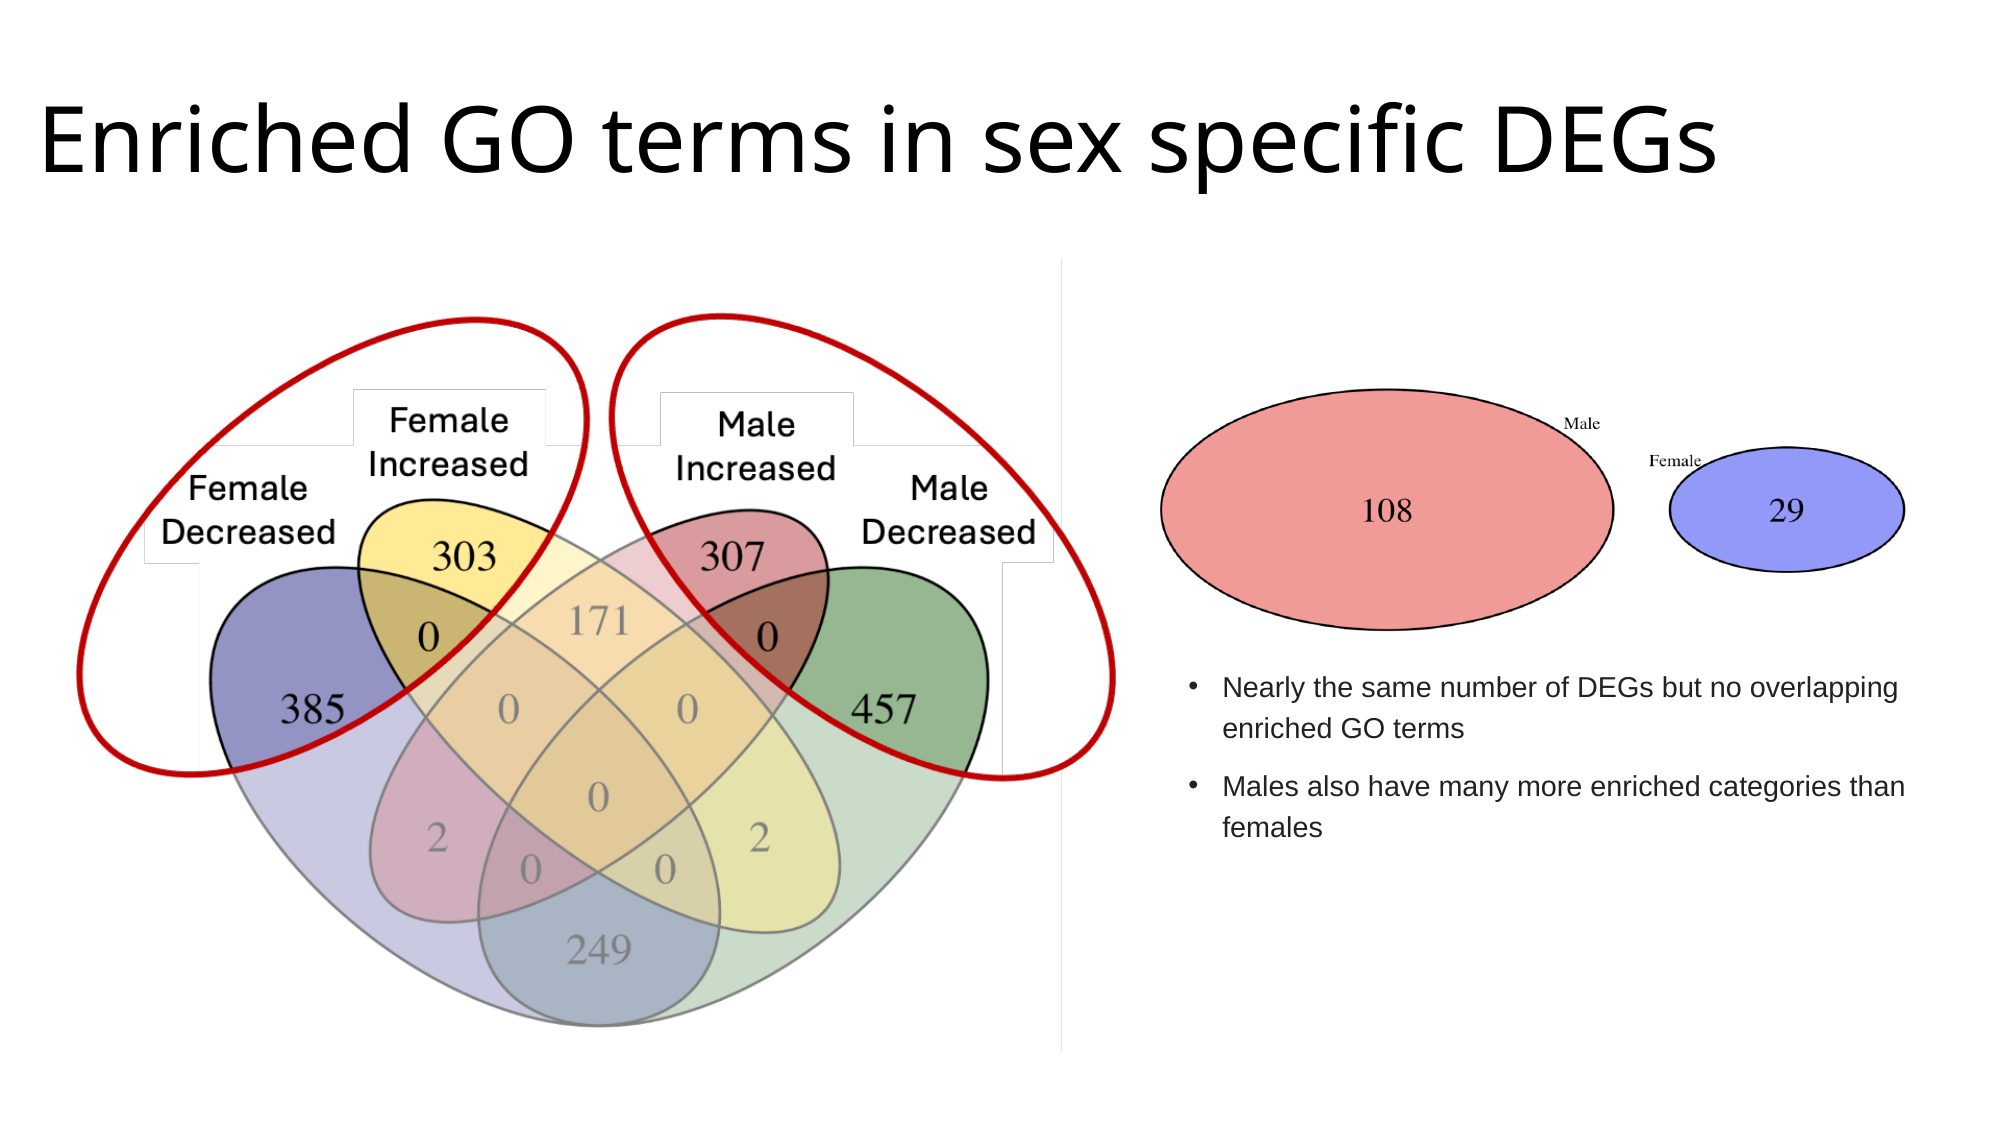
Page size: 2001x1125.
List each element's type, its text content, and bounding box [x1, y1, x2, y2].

picture [0, 257, 1118, 1051]
title Enriched GO terms in sex specific DEGs [22, 33, 1970, 252]
picture [1147, 372, 1919, 655]
text_box Nearly the same number of DEGs but no overlapping enriched GO terms Males also have many more enriched categories than females [1173, 654, 1951, 852]
